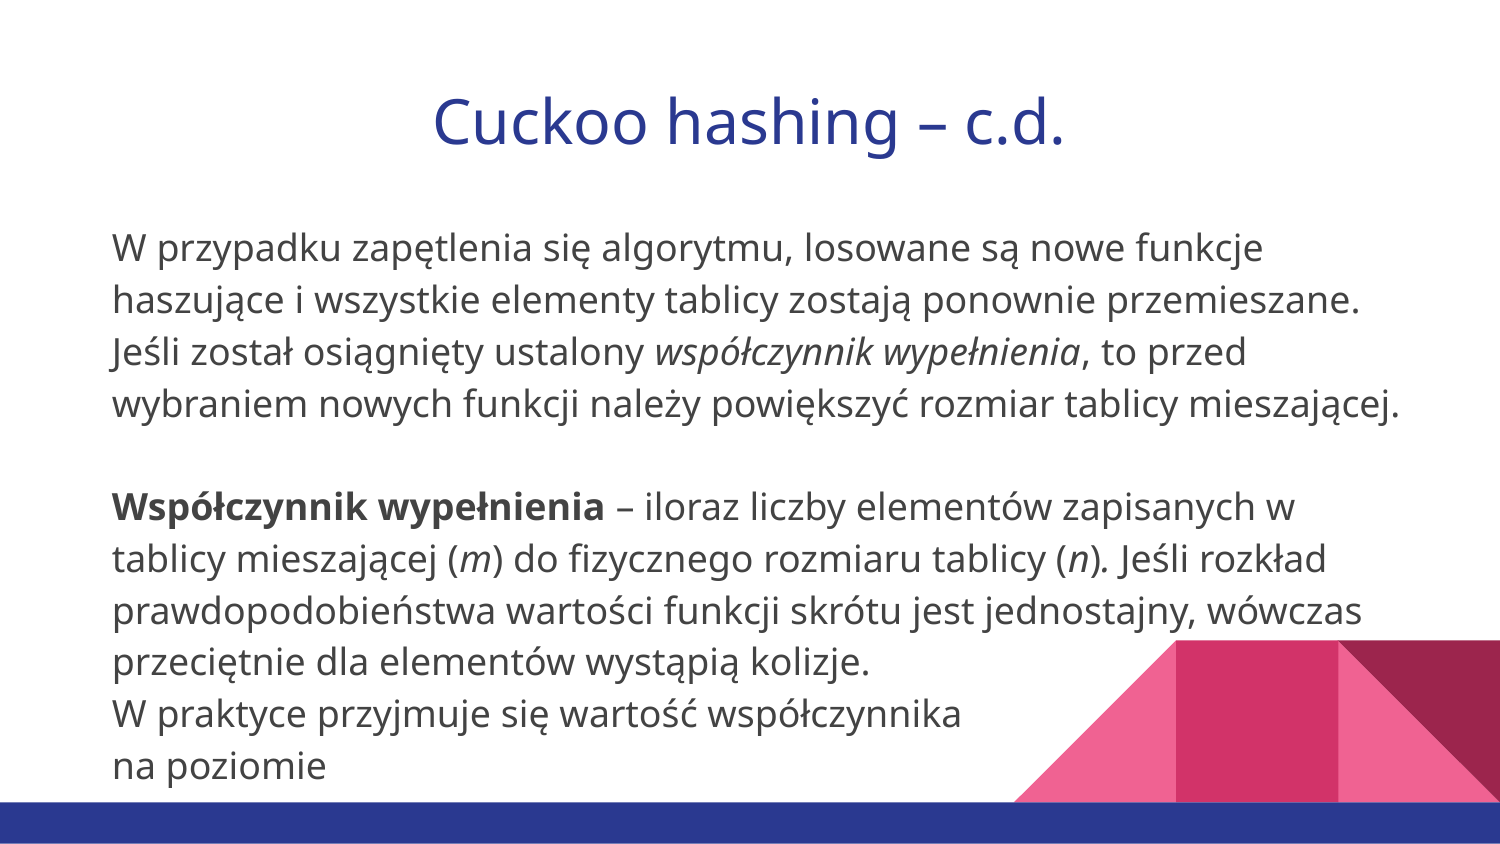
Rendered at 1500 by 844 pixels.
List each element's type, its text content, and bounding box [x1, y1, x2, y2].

title Cuckoo hashing – c.d. [51, 67, 1449, 167]
